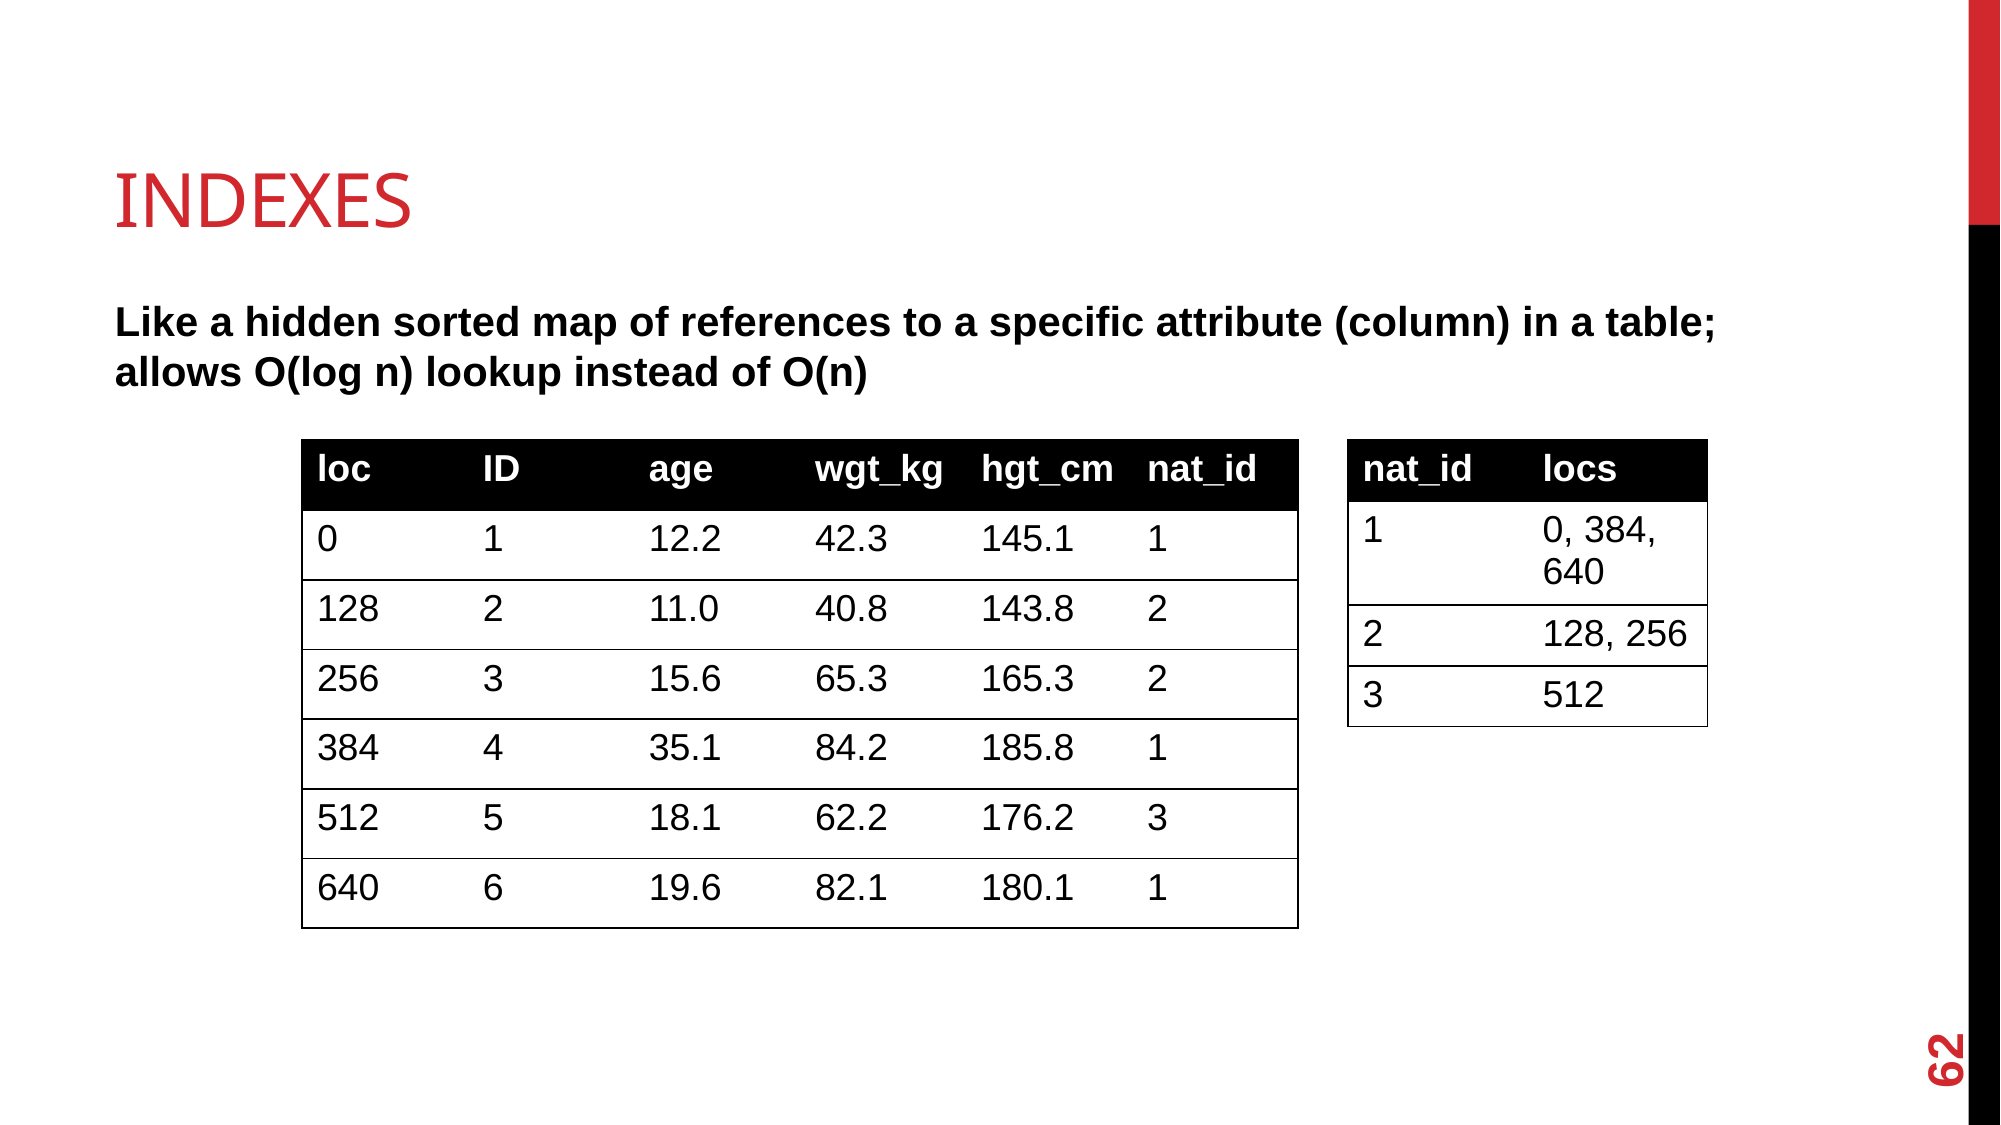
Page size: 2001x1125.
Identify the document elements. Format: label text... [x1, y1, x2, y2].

table_cell 62.2 [800, 790, 966, 858]
table_cell 180.1 [966, 859, 1132, 927]
title Indexes [99, 25, 1367, 250]
table_cell 11.0 [634, 581, 800, 649]
table_cell 40.8 [800, 581, 966, 649]
table_cell 512 [1528, 667, 1707, 726]
table_cell 1 [1349, 502, 1528, 604]
table_cell 0, 384, 640 [1528, 502, 1707, 604]
table_cell 65.3 [800, 650, 966, 718]
table_cell 35.1 [634, 720, 800, 788]
table_cell 145.1 [966, 511, 1132, 579]
table_header wgt_kg [800, 441, 966, 509]
table_cell 3 [1349, 667, 1528, 726]
table_cell 42.3 [800, 511, 966, 579]
table_cell 185.8 [966, 720, 1132, 788]
table_header loc [303, 441, 468, 509]
table_cell 18.1 [634, 790, 800, 858]
table_header age [634, 441, 800, 509]
table_cell 512 [303, 790, 468, 858]
table_cell 3 [468, 650, 634, 718]
table_cell 1 [468, 511, 634, 579]
list Like a hidden sorted map of references to a specific attribute (column) in a table; allows O(log n) lookup instead of O(n) [99, 287, 1767, 1005]
table_cell 2 [1132, 581, 1297, 649]
table_cell 12.2 [634, 511, 800, 579]
table_header hgt_cm [966, 441, 1132, 509]
table_cell 256 [303, 650, 468, 718]
table_cell 176.2 [966, 790, 1132, 858]
table_cell 165.3 [966, 650, 1132, 718]
table_cell 4 [468, 720, 634, 788]
table_cell 2 [1132, 650, 1297, 718]
table_cell 640 [303, 859, 468, 927]
table_cell 0 [303, 511, 468, 579]
table_header nat_id [1349, 441, 1528, 500]
table_cell 84.2 [800, 720, 966, 788]
table_cell 19.6 [634, 859, 800, 927]
table_header nat_id [1132, 441, 1297, 509]
table_cell 82.1 [800, 859, 966, 927]
table_cell 5 [468, 790, 634, 858]
table_cell 1 [1132, 720, 1297, 788]
table_cell 143.8 [966, 581, 1132, 649]
table_cell 1 [1132, 511, 1297, 579]
table_cell 1 [1132, 859, 1297, 927]
table_header locs [1528, 441, 1707, 500]
table_cell 6 [468, 859, 634, 927]
table_header ID [468, 441, 634, 509]
table_cell 3 [1132, 790, 1297, 858]
table_cell 128 [303, 581, 468, 649]
table_cell 2 [468, 581, 634, 649]
slide_number 62 [1903, 887, 1984, 1104]
table_cell 128, 256 [1528, 606, 1707, 665]
table_cell 15.6 [634, 650, 800, 718]
table_cell 384 [303, 720, 468, 788]
table_cell 2 [1349, 606, 1528, 665]
